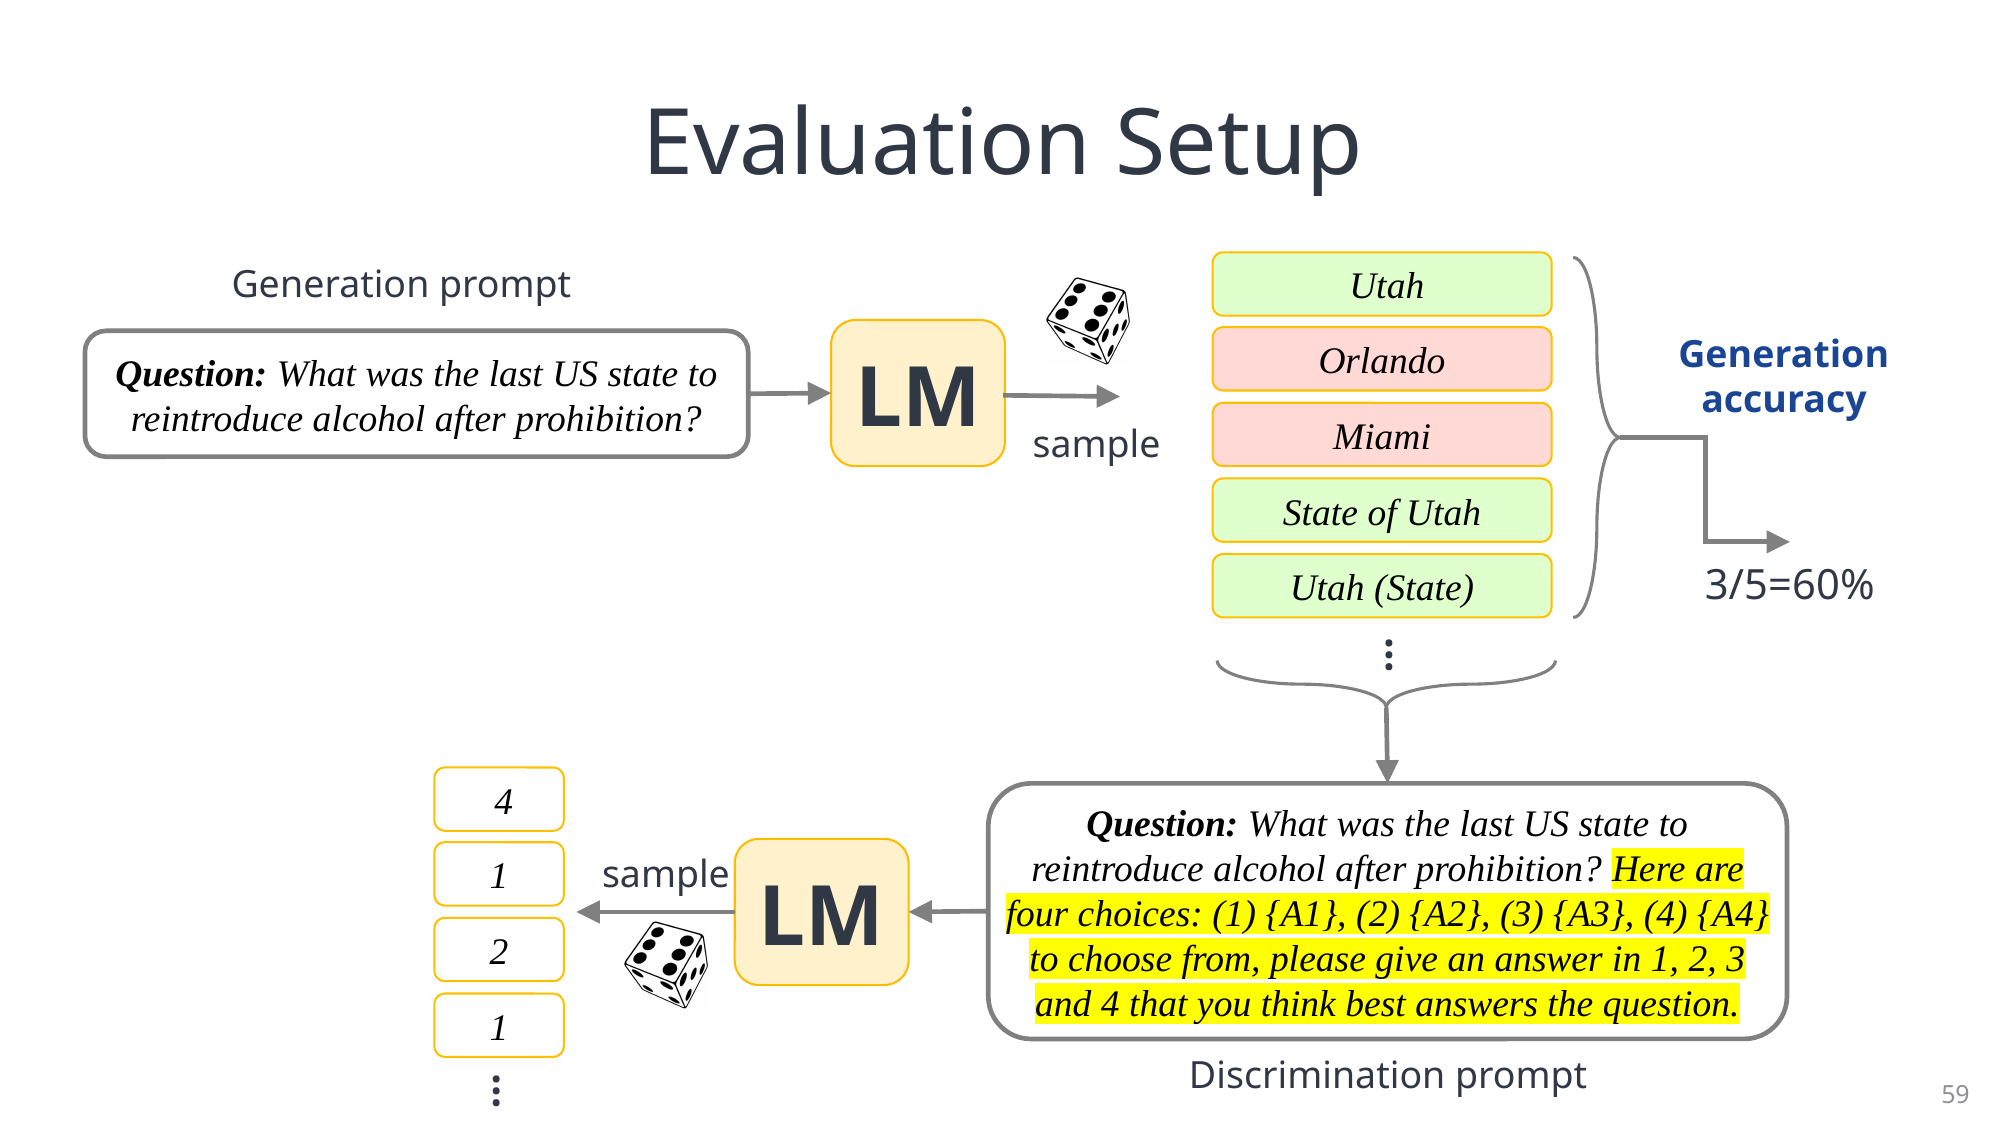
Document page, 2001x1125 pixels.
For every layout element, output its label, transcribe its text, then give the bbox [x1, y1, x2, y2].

text_box LM [733, 837, 910, 987]
text_box Orlando [1211, 326, 1553, 392]
text_box State of Utah [1211, 477, 1553, 543]
text_box sample [1009, 412, 1184, 473]
picture [622, 921, 710, 1009]
text_box sample [579, 842, 753, 903]
text_box … [477, 1056, 543, 1125]
picture [1044, 277, 1132, 365]
text_box … [1370, 621, 1436, 660]
text_box LM [829, 318, 1006, 468]
text_box Generation prompt [169, 252, 634, 313]
text_box Utah [1211, 251, 1553, 317]
text_box 1 [433, 841, 565, 907]
text_box Generation accuracy [1656, 322, 1912, 428]
title Evaluation Setup [32, 62, 1974, 228]
text_box Miami [1211, 401, 1553, 468]
text_box 2 [433, 916, 565, 983]
text_box 3/5=60% [1661, 550, 1918, 616]
text_box Utah (State) [1211, 553, 1553, 619]
text_box Question: What was the last US state to reintroduce alcohol after prohibition? Here are four choices: (1) {A1}, (2) {A2}, (3) {A3}, (4) {A4} to choose from, please give an answer in 1, 2, 3 and 4 that you think best answers the question. [987, 782, 1789, 1040]
text_box [1573, 256, 1621, 618]
text_box Question: What was the last US state to reintroduce alcohol after prohibition? [83, 329, 750, 458]
text_box 1 [433, 992, 565, 1058]
slide_number 59 [1912, 1065, 2000, 1125]
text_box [1620, 437, 1790, 542]
text_box Discrimination prompt [1155, 1043, 1621, 1104]
text_box 4 [433, 766, 565, 832]
text_box [1216, 660, 1557, 707]
